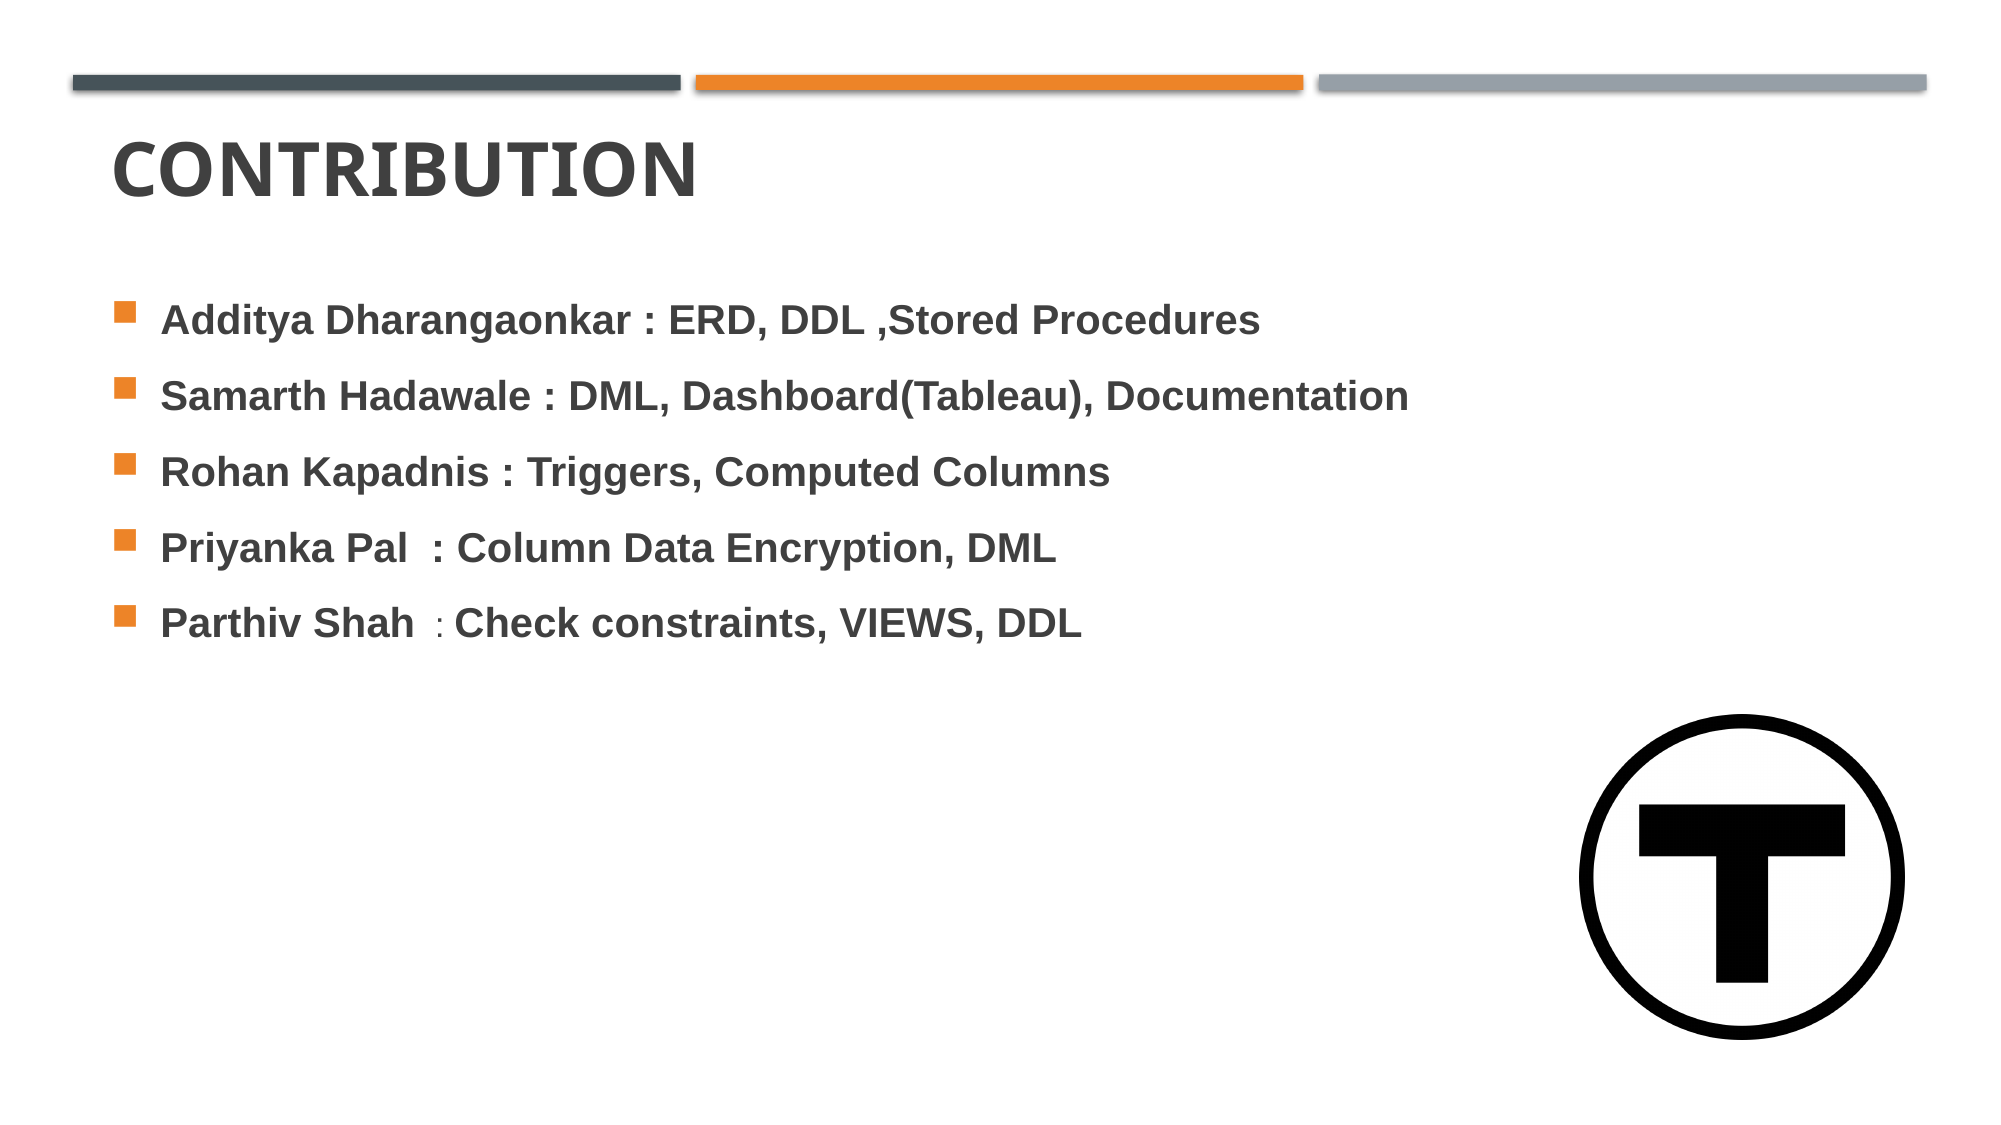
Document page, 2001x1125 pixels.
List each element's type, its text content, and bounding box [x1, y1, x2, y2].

list Additya Dharangaonkar : ERD, DDL ,Stored Procedures Samarth Hadawale : DML, Dashboard(Tableau), Documentation Rohan Kapadnis : Triggers, Computed Columns Priyanka Pal : Column Data Encryption, DML Parthiv Shah : Check constraints, VIEWS, DDL [95, 235, 1905, 832]
picture [1578, 714, 1905, 1041]
title CONTRIBUTION [95, 119, 1905, 221]
